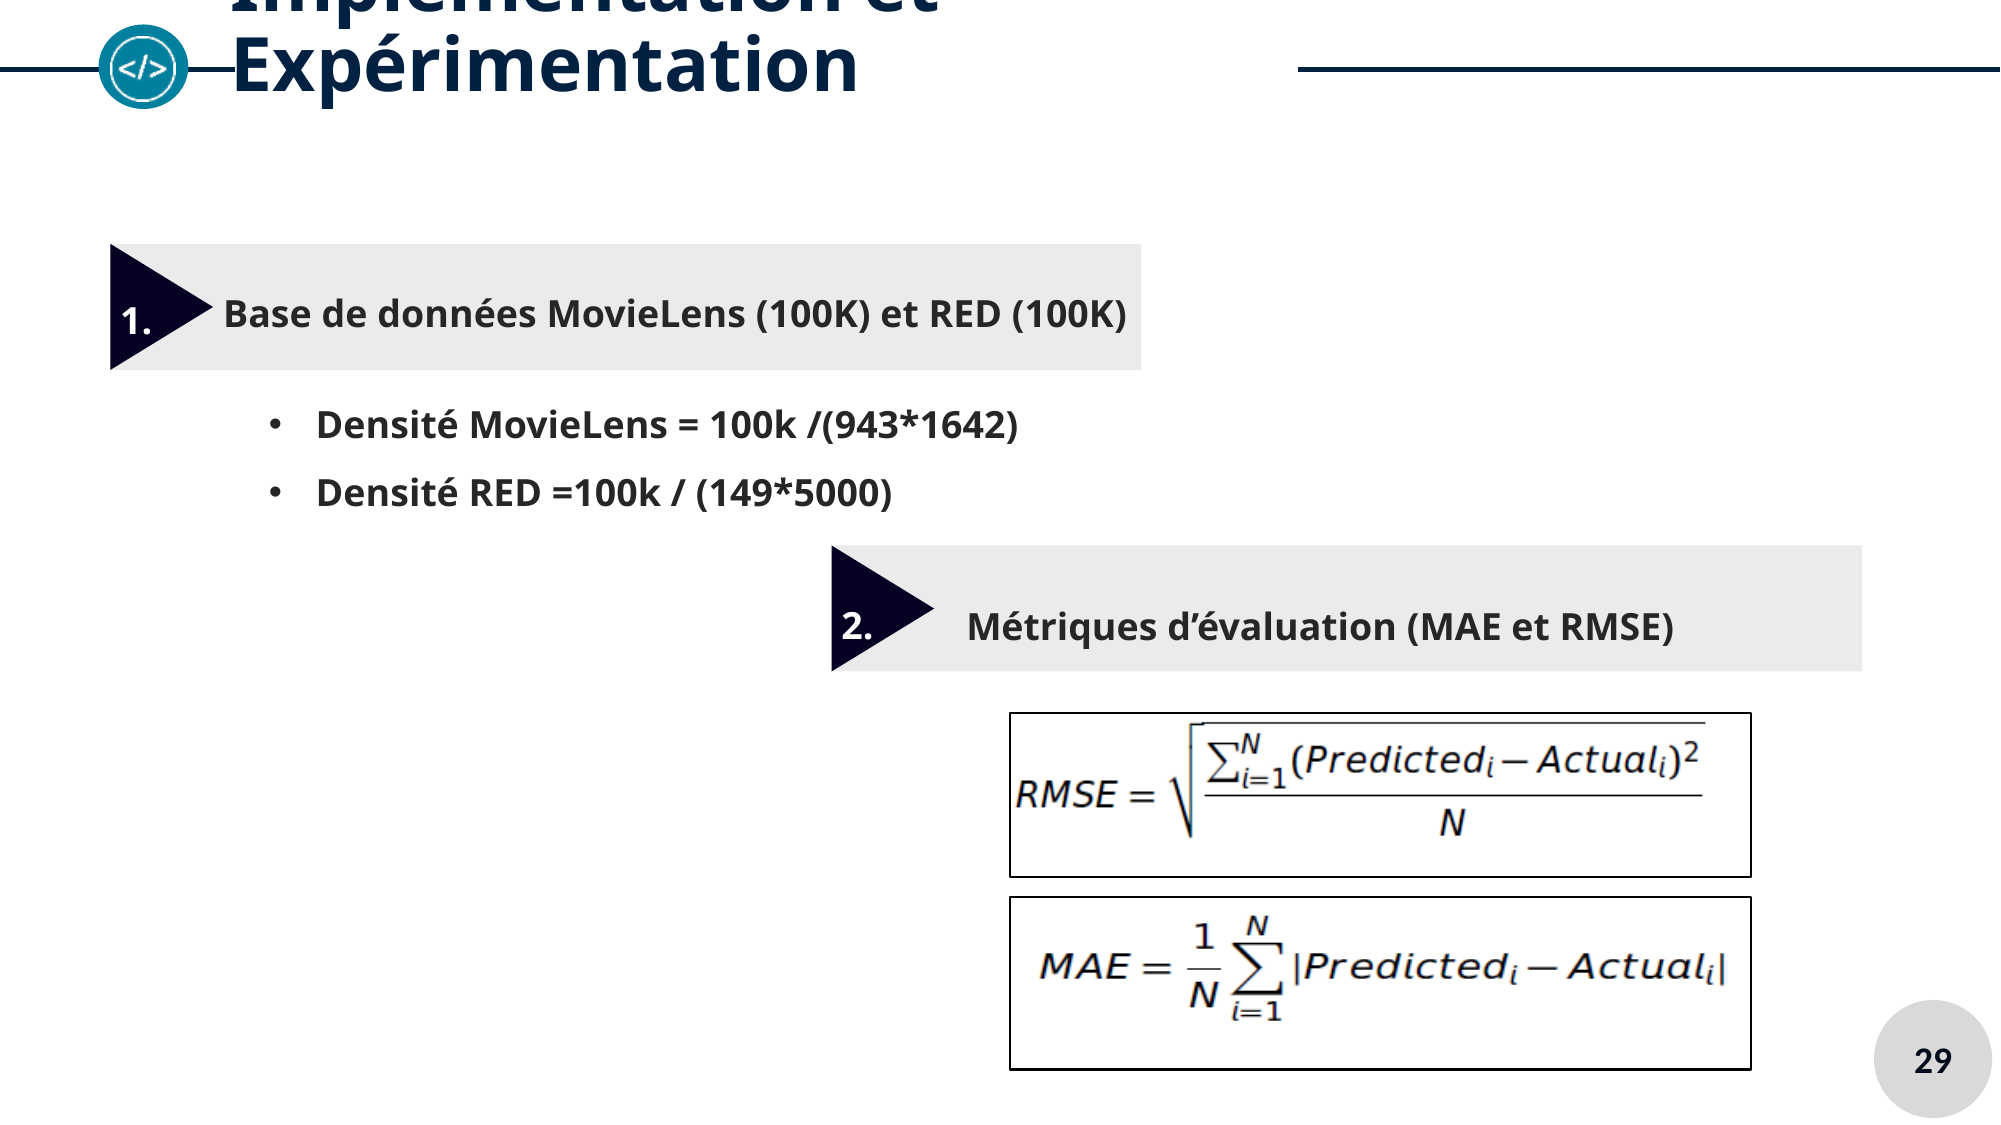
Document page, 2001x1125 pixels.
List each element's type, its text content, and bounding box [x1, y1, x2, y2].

text_box 29 [1873, 999, 1993, 1119]
picture [1011, 898, 1751, 1069]
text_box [0, 0, 2000, 129]
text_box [85, 237, 1176, 370]
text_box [806, 545, 1952, 672]
text_box Densité MovieLens = 100k /(943*1642) Densité RED =100k / (149*5000) [253, 371, 1140, 522]
picture [1011, 713, 1751, 877]
